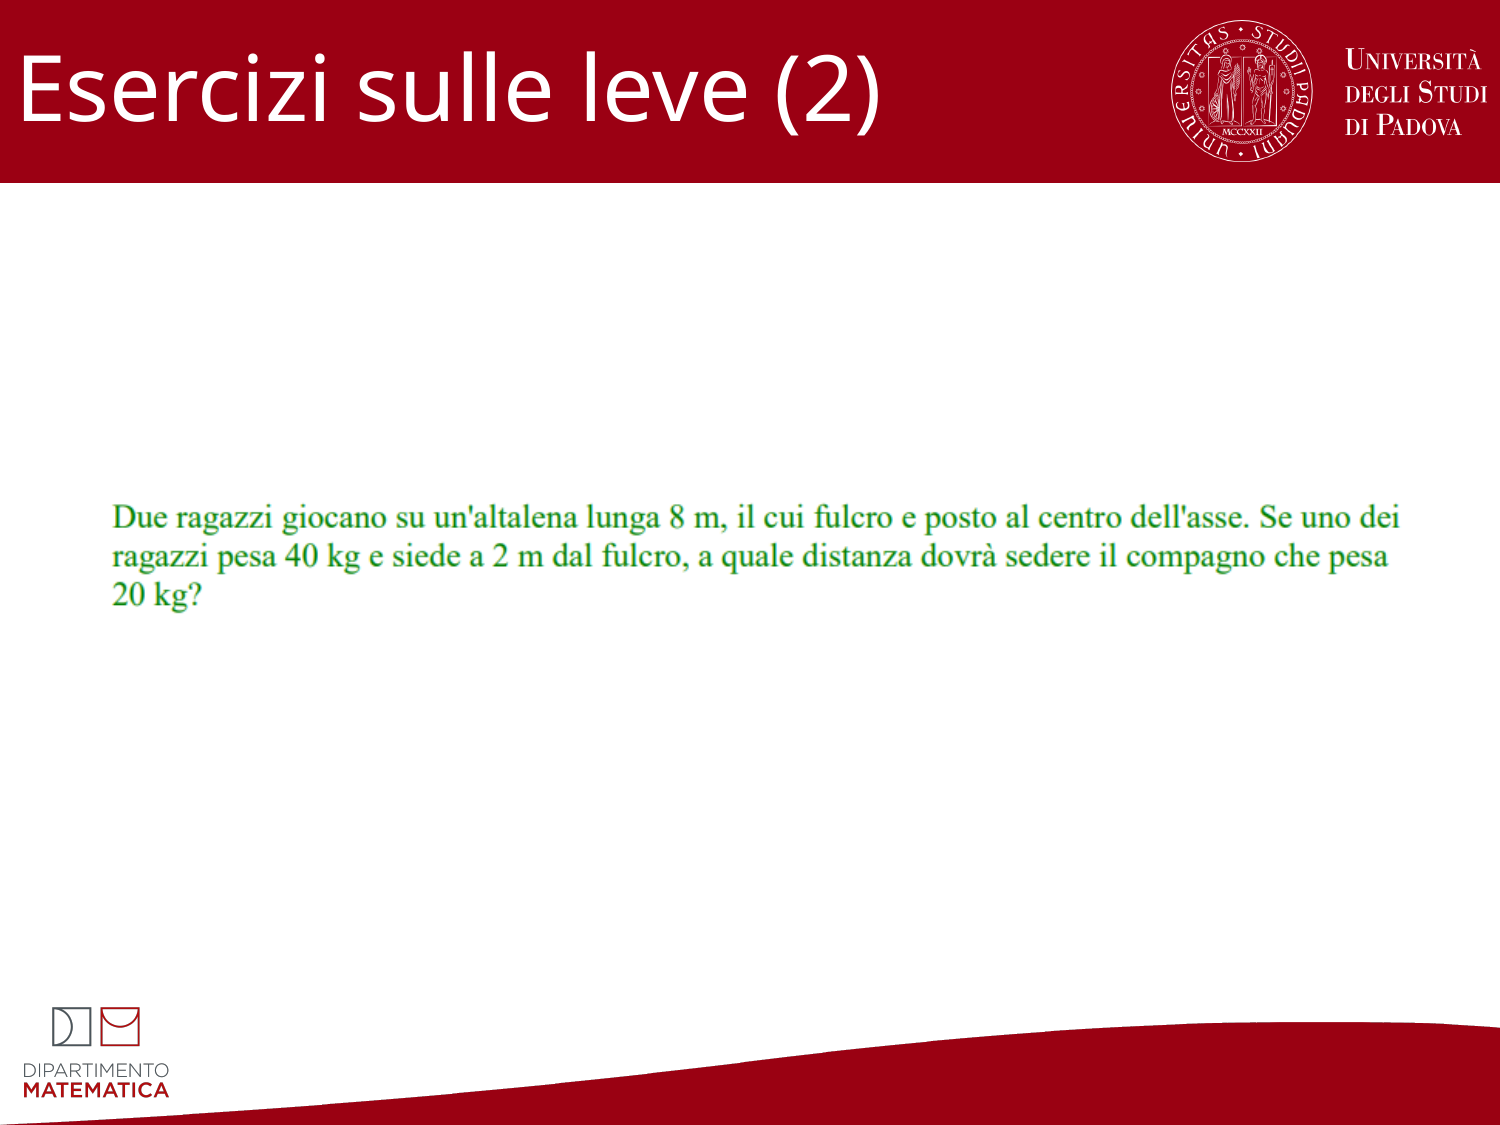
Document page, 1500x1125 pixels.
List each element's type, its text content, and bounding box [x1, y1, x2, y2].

picture [0, 1007, 1500, 1125]
picture [97, 469, 1403, 666]
title Esercizi sulle leve (2) [0, 0, 1159, 183]
picture [1171, 20, 1487, 162]
